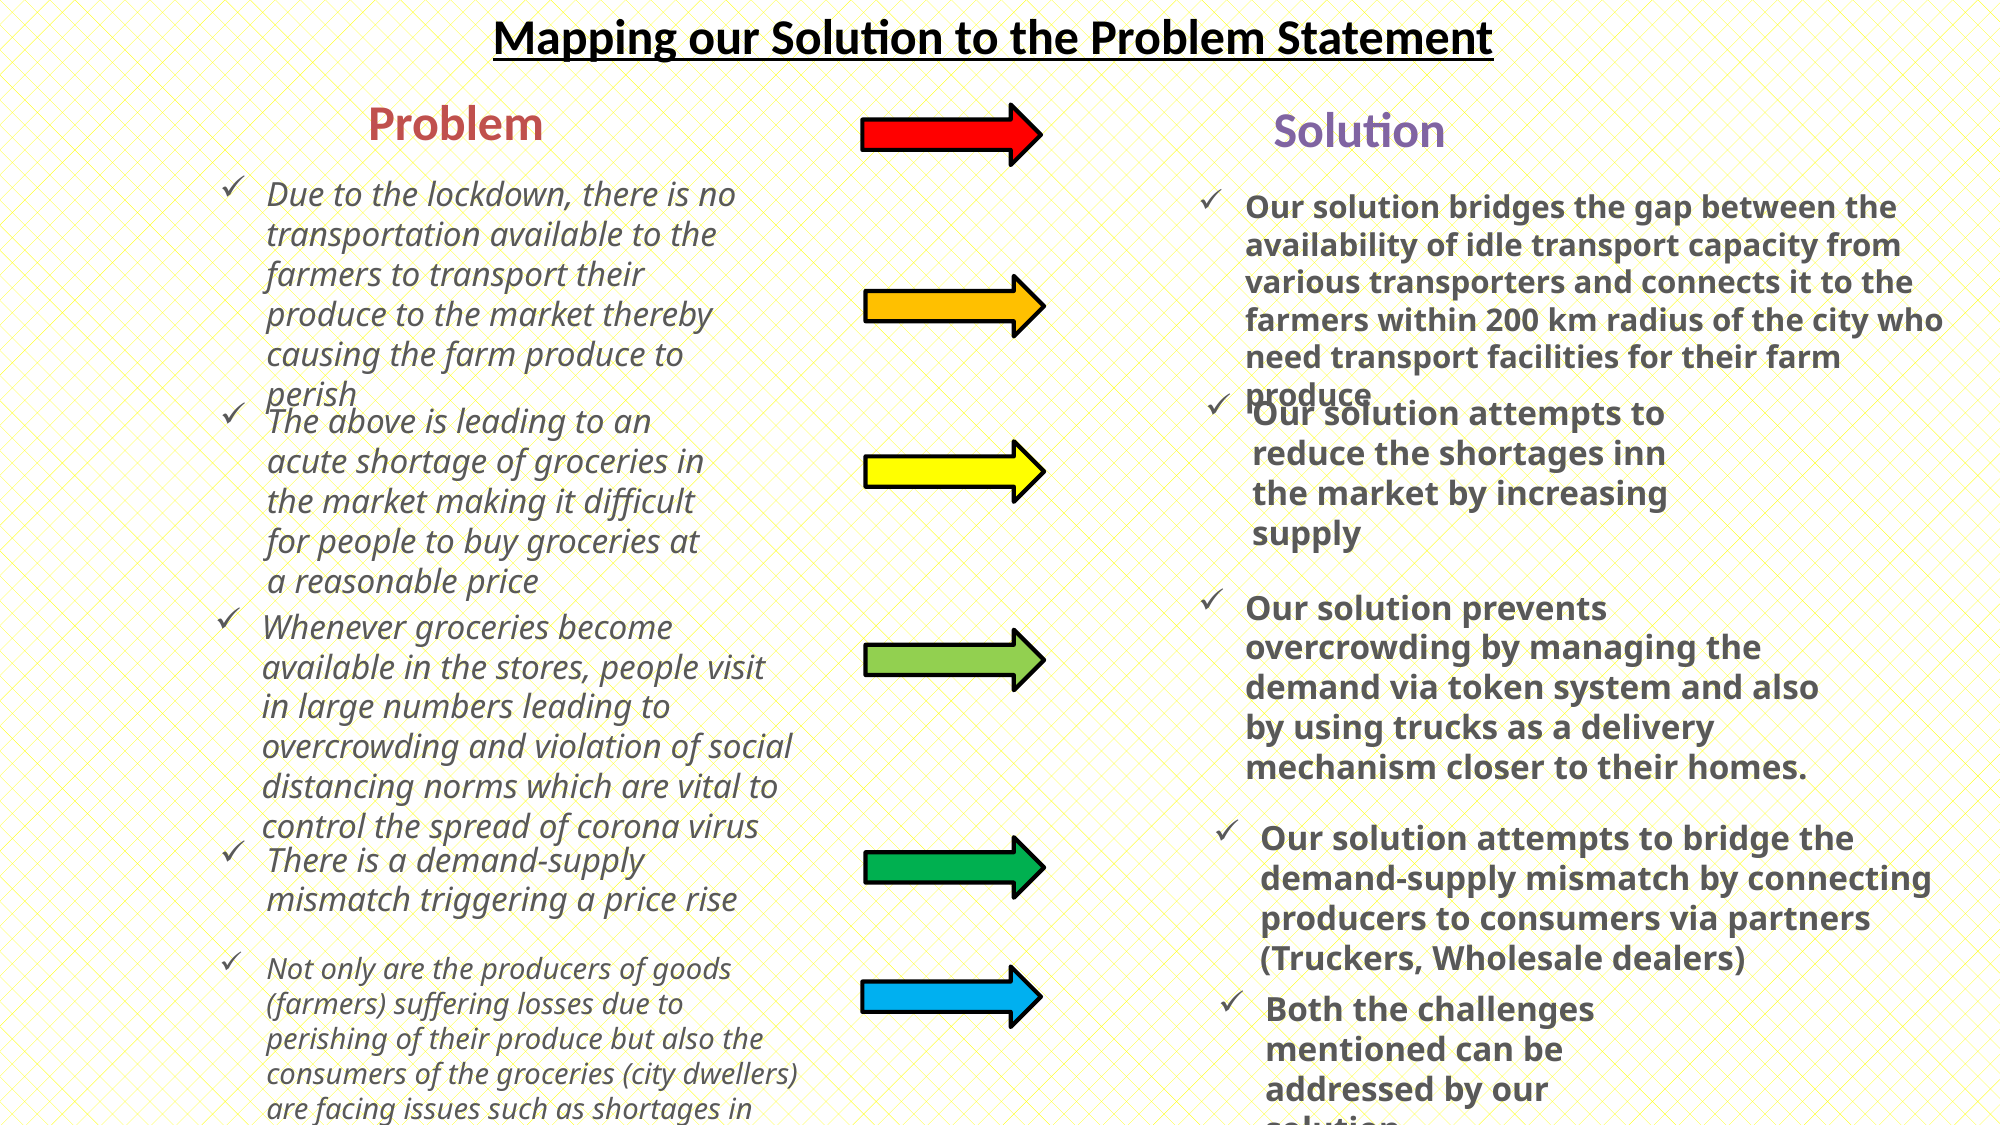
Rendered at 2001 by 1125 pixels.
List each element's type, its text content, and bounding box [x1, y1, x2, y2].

text_box Whenever groceries become available in the stores, people visit in large numbers leading to overcrowding and violation of social distancing norms which are vital to control the spread of corona virus [199, 598, 817, 853]
text_box [863, 273, 1047, 339]
text_box Due to the lockdown, there is no transportation available to the farmers to transport their produce to the market thereby causing the farm produce to perish [204, 166, 753, 421]
text_box Problem [353, 82, 573, 158]
text_box [860, 964, 1044, 1029]
text_box Not only are the producers of goods (farmers) suffering losses due to perishing of their produce but also the consumers of the groceries (city dwellers) are facing issues such as shortages in availability and rising prices [204, 942, 822, 1125]
text_box Mapping our Solution to the Problem Statement [477, 0, 1509, 72]
text_box Our solution bridges the gap between the availability of idle transport capacity from various transporters and connects it to the farmers within 200 km radius of the city who need transport facilities for their farm produce [1183, 180, 1981, 420]
text_box Our solution prevents overcrowding by managing the demand via token system and also by using trucks as a delivery mechanism closer to their homes. [1183, 579, 1846, 834]
text_box Both the challenges mentioned can be addressed by our solution [1203, 980, 1708, 1125]
text_box Our solution attempts to reduce the shortages inn the market by increasing supply [1190, 384, 1708, 560]
text_box There is a demand-supply mismatch triggering a price rise [204, 831, 768, 926]
text_box [863, 439, 1047, 504]
text_box Solution [1247, 90, 1574, 166]
text_box [860, 102, 1044, 167]
text_box The above is leading to an acute shortage of groceries in the market making it difficult for people to buy groceries at a reasonable price [205, 393, 722, 598]
text_box Our solution attempts to bridge the demand-supply mismatch by connecting producers to consumers via partners (Truckers, Wholesale dealers) [1198, 809, 1966, 1025]
text_box [863, 627, 1047, 693]
text_box [863, 835, 1047, 900]
